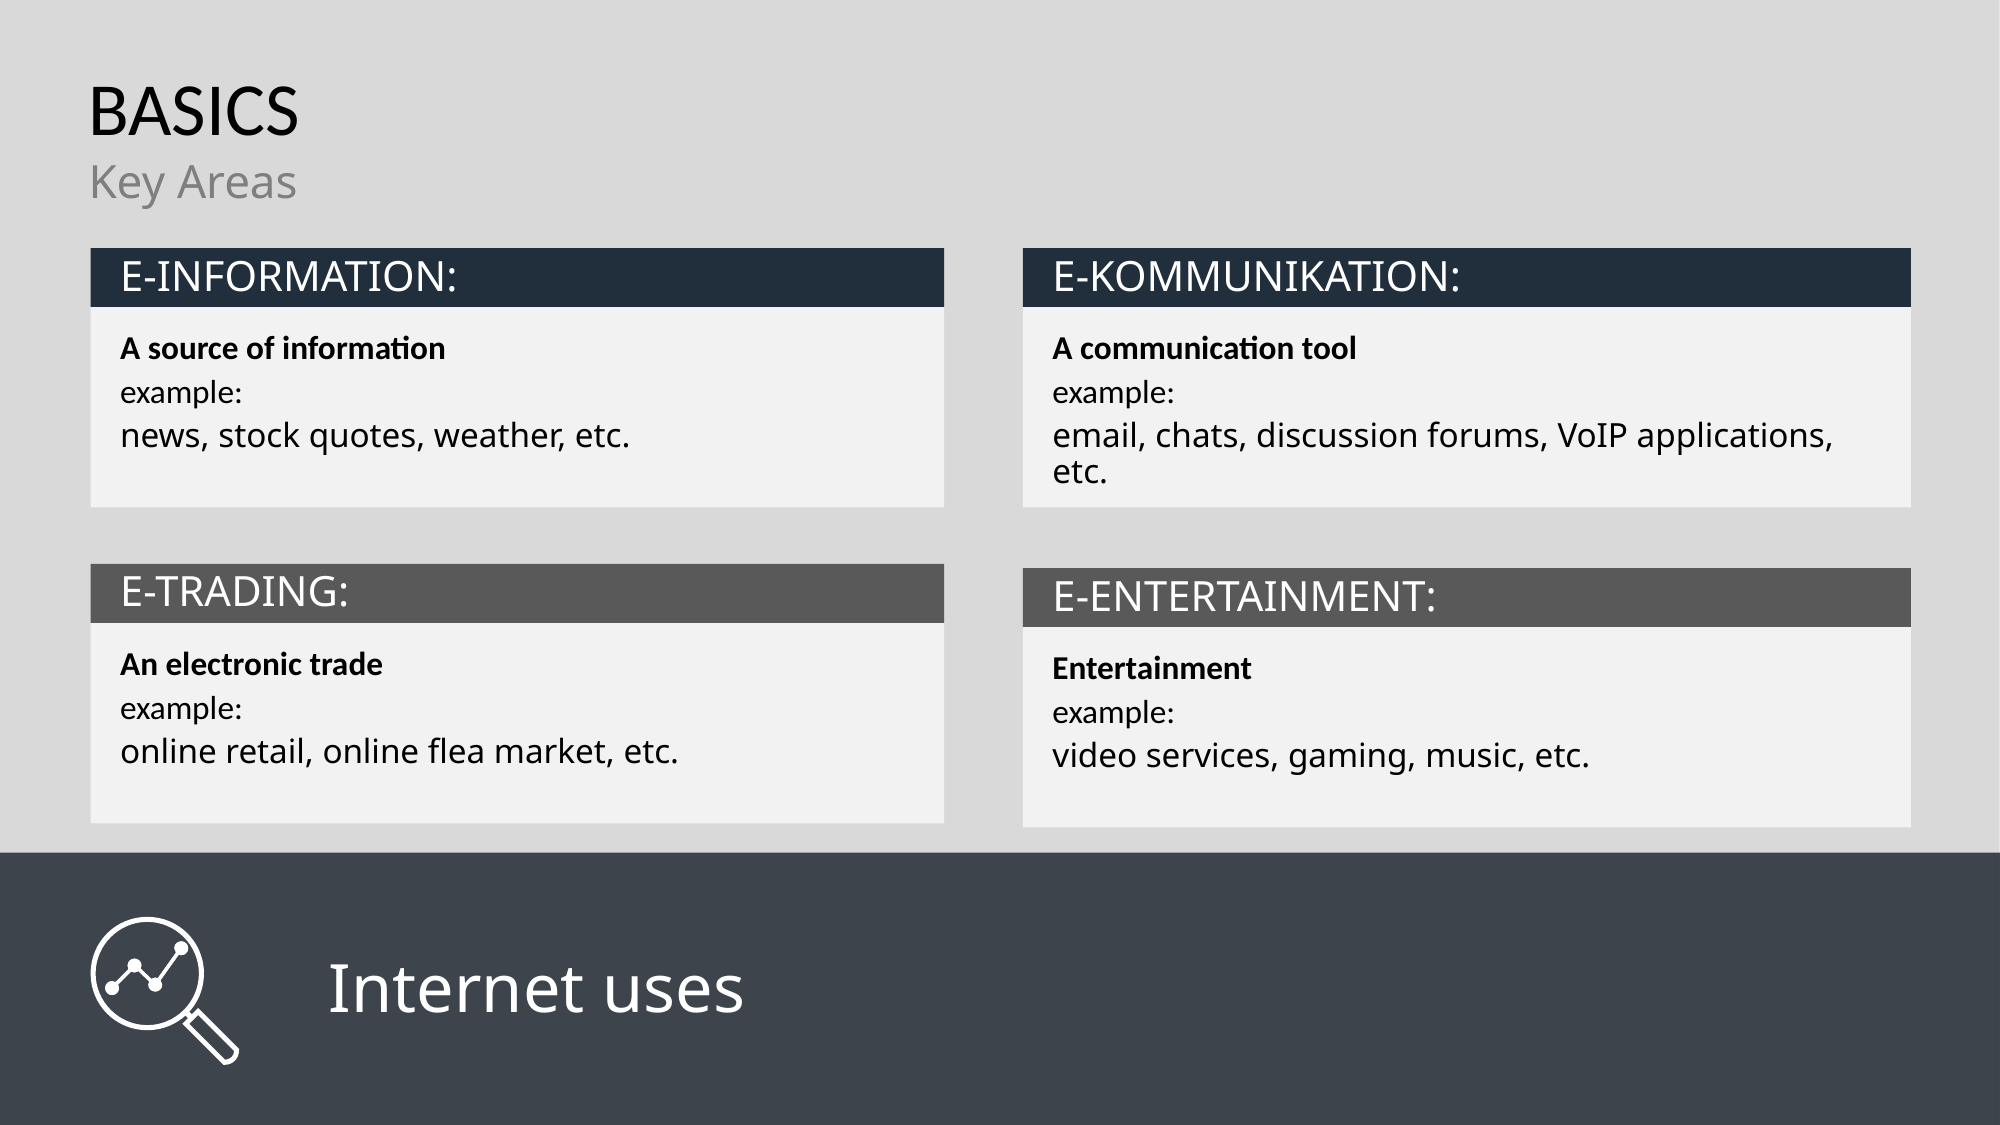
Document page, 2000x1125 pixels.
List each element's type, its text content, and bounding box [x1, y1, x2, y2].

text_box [90, 916, 240, 1066]
title BASICS [88, 70, 1911, 159]
list A source of information example: news, stock quotes, weather, etc. [90, 307, 945, 508]
list Entertainment example: video services, gaming, music, etc. [1022, 627, 1911, 828]
list A communication tool example: email, chats, discussion forums, VoIP applications, etc. [1022, 307, 1911, 508]
list E-ENTERTAINMENT: [1022, 568, 1911, 627]
list E-KOMMUNIKATION: [1022, 248, 1911, 307]
list E-TRADING: [90, 563, 945, 623]
list E-INFORMATION: [90, 248, 945, 307]
text_box Internet uses [327, 877, 1911, 1105]
list Key Areas [88, 159, 1911, 248]
list An electronic trade example: online retail, online flea market, etc. [90, 623, 945, 824]
text_box [0, 852, 2000, 1125]
